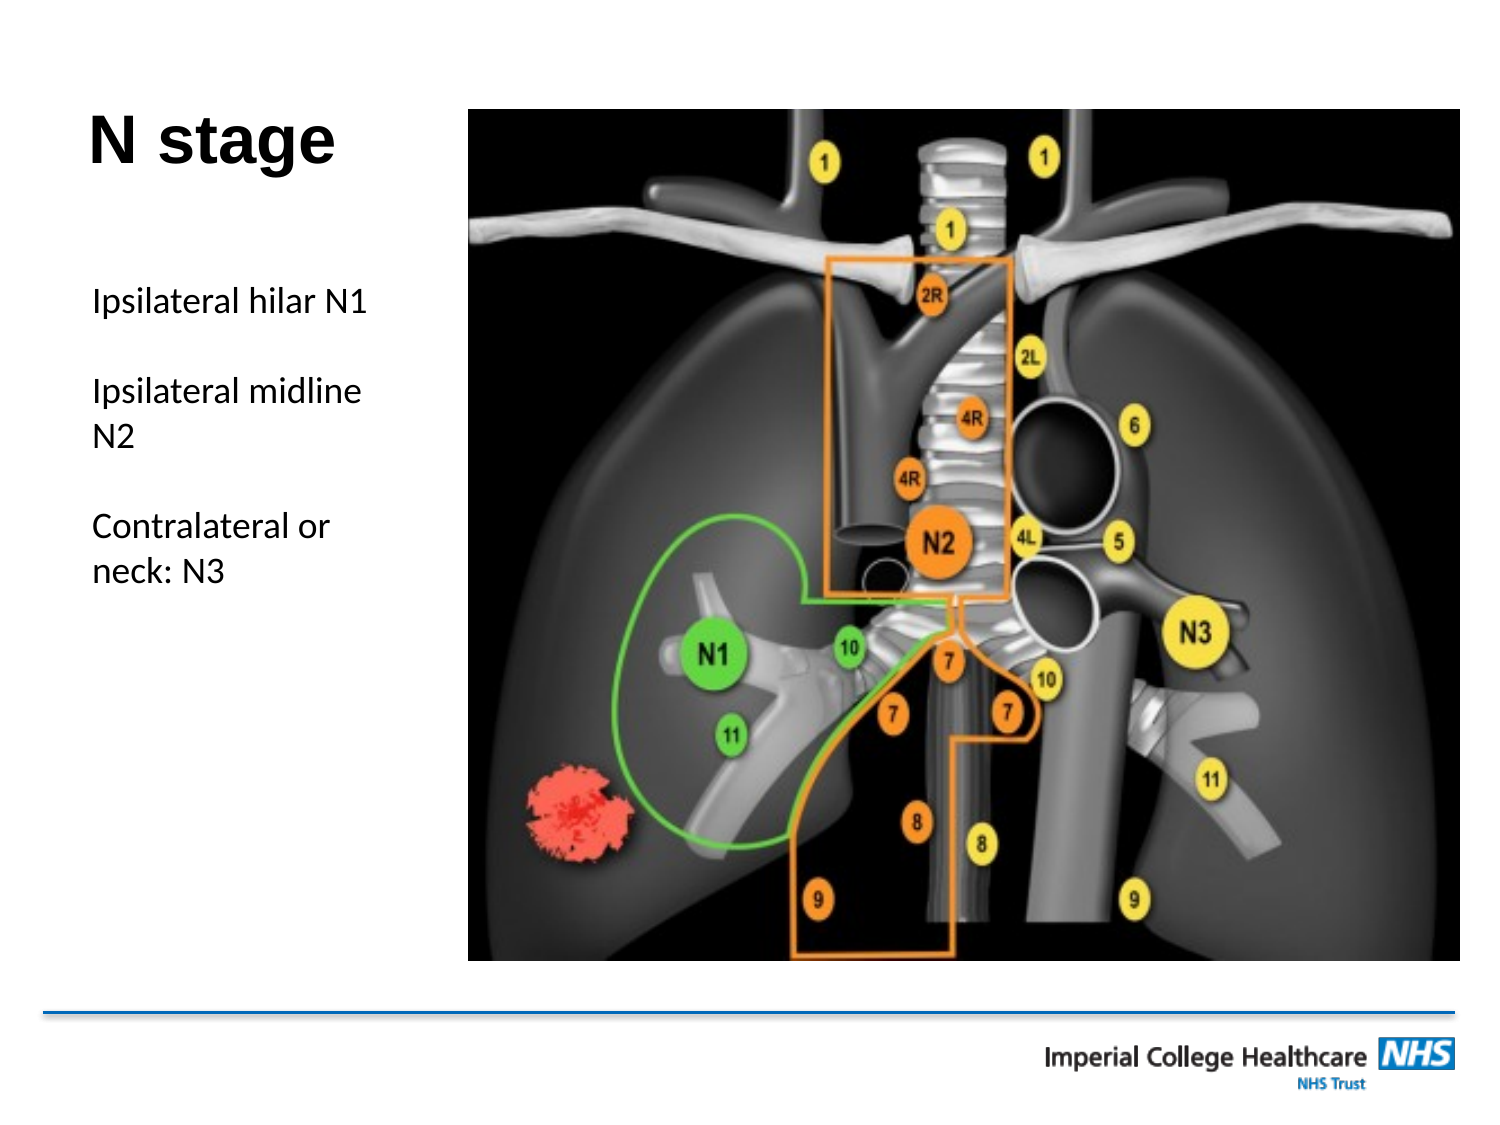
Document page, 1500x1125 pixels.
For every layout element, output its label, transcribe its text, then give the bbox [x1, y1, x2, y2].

title N stage [73, 87, 1424, 275]
text_box Ipsilateral hilar N1 Ipsilateral midline N2 Contralateral or neck: N3 [77, 268, 385, 599]
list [468, 109, 1460, 961]
